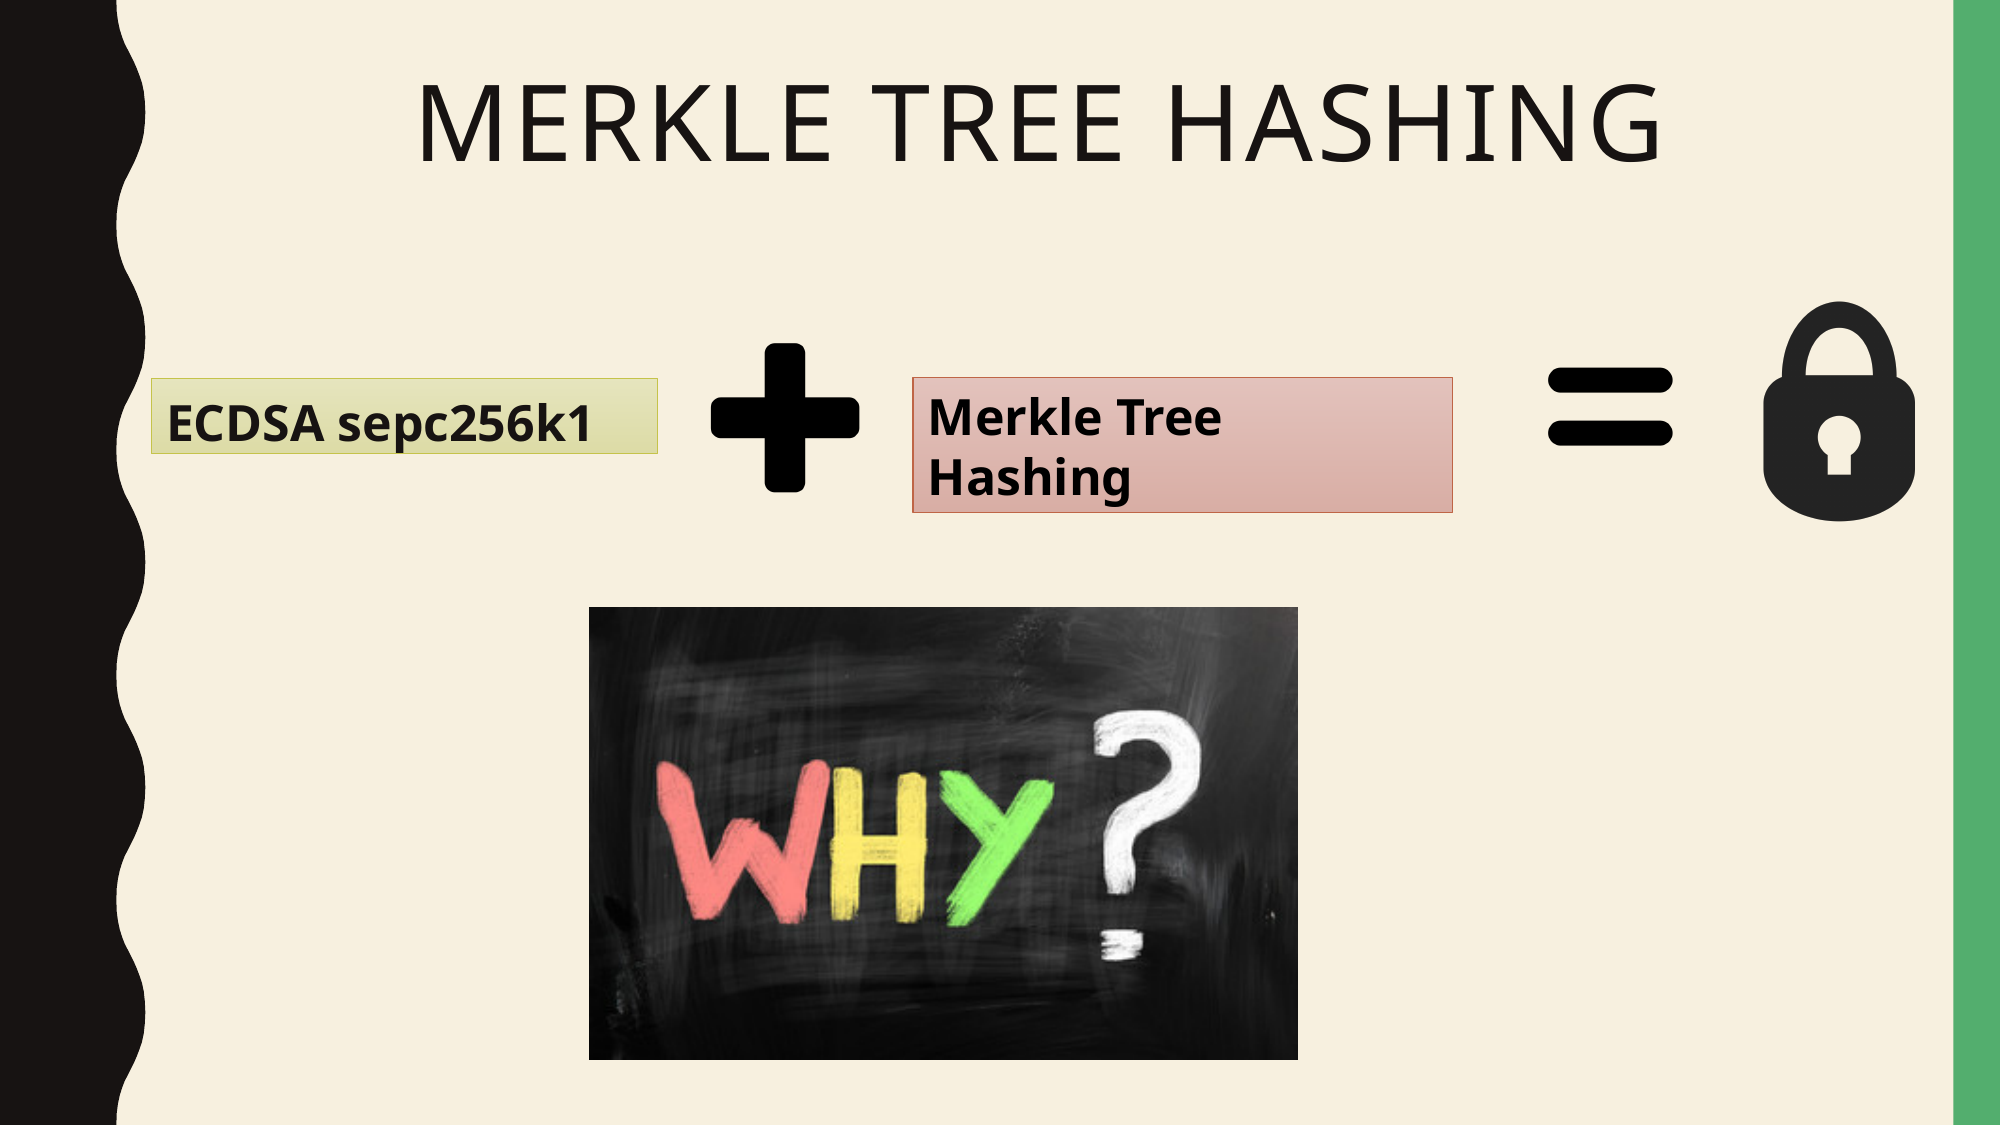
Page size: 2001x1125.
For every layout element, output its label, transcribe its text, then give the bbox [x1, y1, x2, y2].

picture [589, 607, 1298, 1060]
picture [689, 320, 878, 510]
text_box Merkle Tree Hashing [912, 377, 1453, 513]
picture [1743, 280, 1931, 552]
picture [1520, 232, 1716, 509]
title MERKLE tREE hASHING [205, 62, 1875, 308]
list ECDSA sepc256k1 [151, 378, 658, 454]
